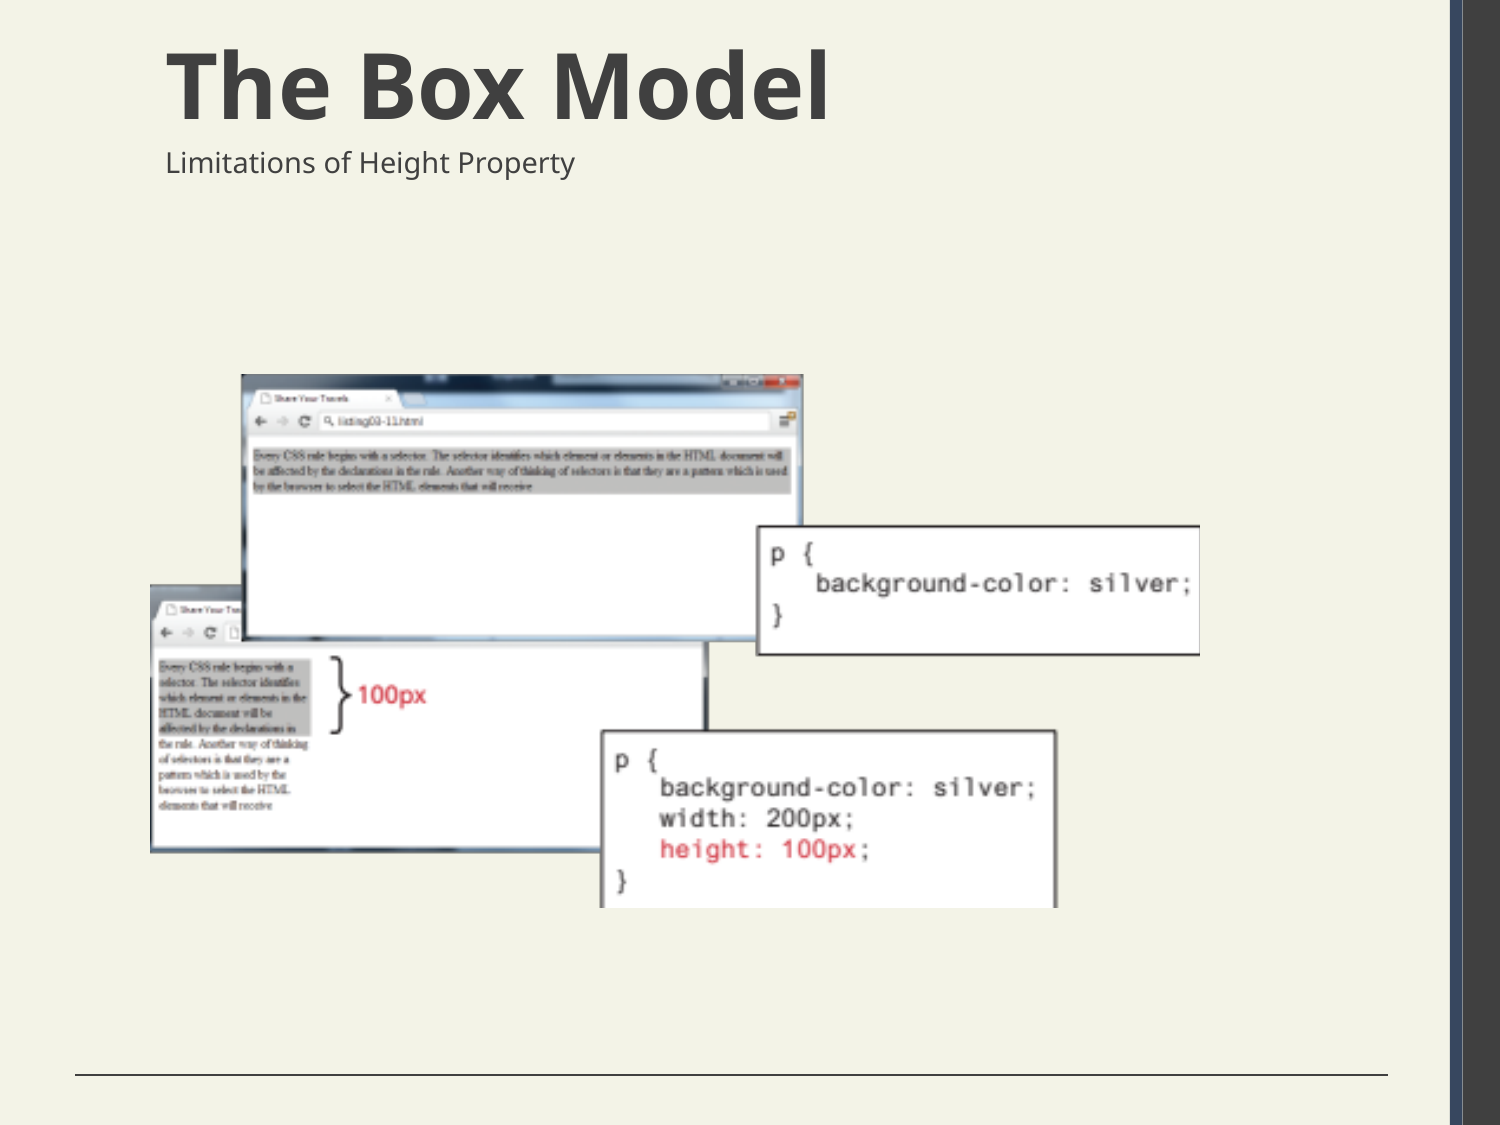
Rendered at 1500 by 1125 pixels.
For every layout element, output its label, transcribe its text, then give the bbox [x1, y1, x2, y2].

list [149, 269, 1201, 1013]
list Limitations of Height Property [150, 137, 1200, 188]
title The Box Model [150, 20, 1425, 188]
